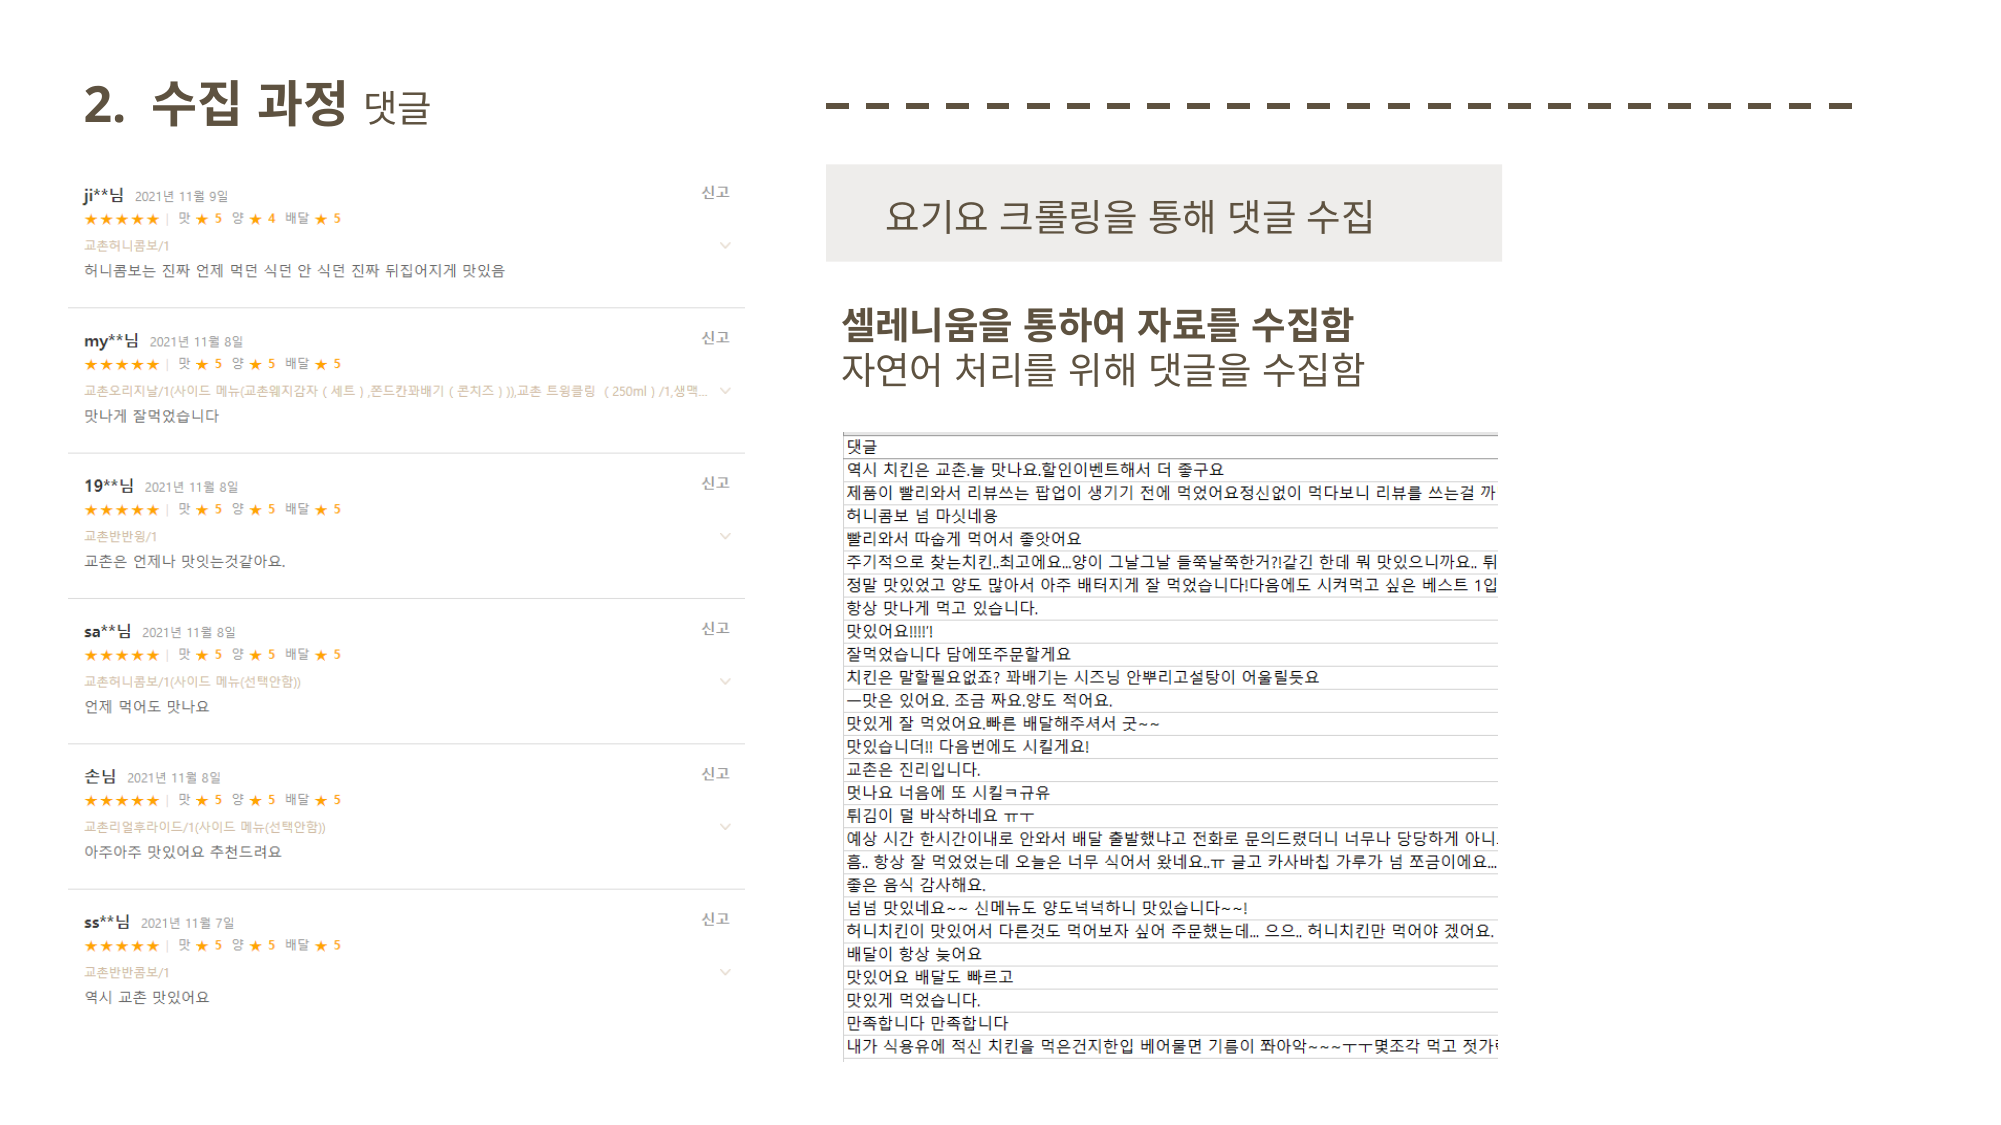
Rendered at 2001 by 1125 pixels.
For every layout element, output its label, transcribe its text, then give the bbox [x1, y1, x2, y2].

picture [843, 432, 1498, 1062]
text_box [825, 163, 1503, 263]
text_box 요기요 크롤링을 통해 댓글 수집 [871, 186, 1392, 247]
text_box 셀레니움을 통하여 자료를 수집함 자연어 처리를 위해 댓글을 수집함 [826, 294, 1840, 399]
picture [68, 164, 745, 1033]
text_box 2. 수집 과정 댓글 [68, 47, 1251, 165]
